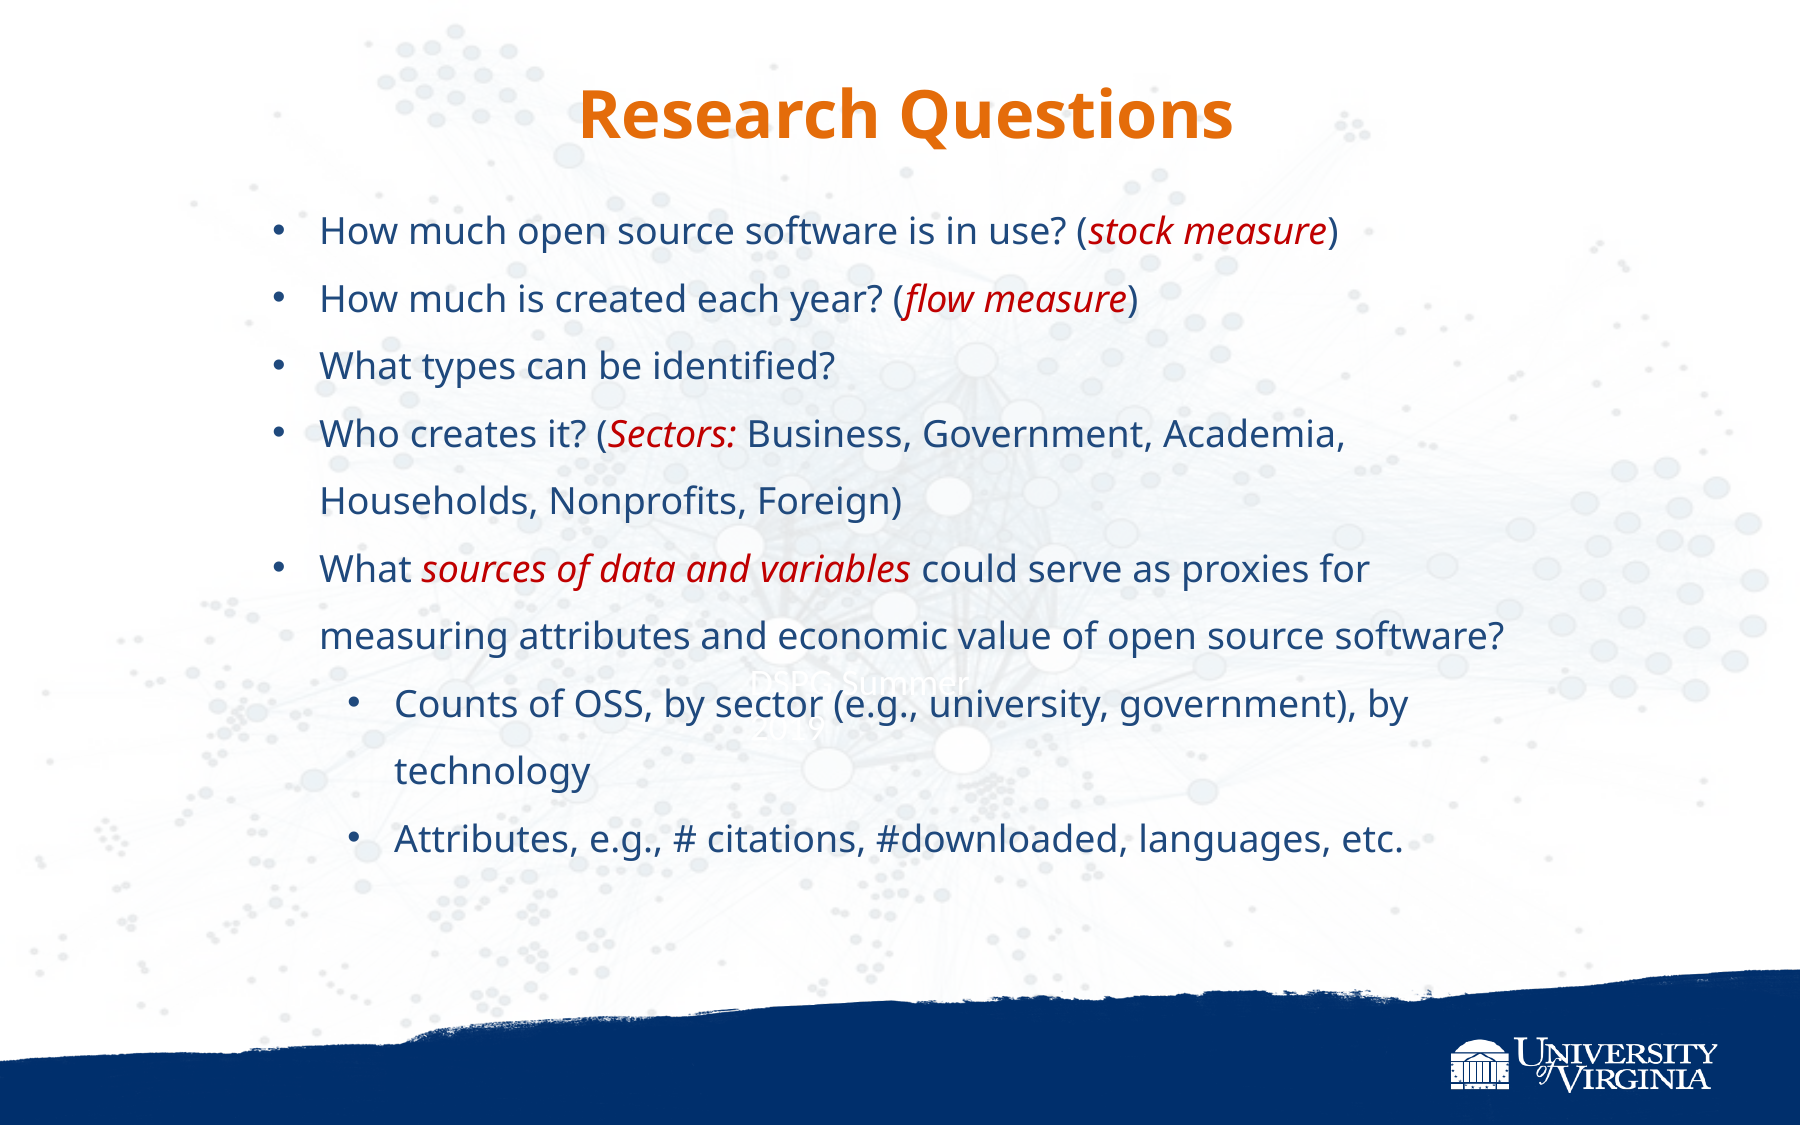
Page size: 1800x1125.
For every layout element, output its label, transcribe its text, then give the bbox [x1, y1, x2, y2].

picture [0, 852, 1800, 1125]
text_box Research Questions [163, 64, 1650, 160]
text_box How much open source software is in use? (stock measure) How much is created each year? (flow measure) What types can be identified? Who creates it? (Sectors: Business, Government, Academia, Households, Nonprofits, Foreign) What sources of data and variables could serve as proxies for measuring attributes and economic value of open source software? Counts of OSS, by sector (e.g., university, government), by technology Attributes, e.g., # citations, #downloaded, languages, etc. [257, 177, 1543, 935]
